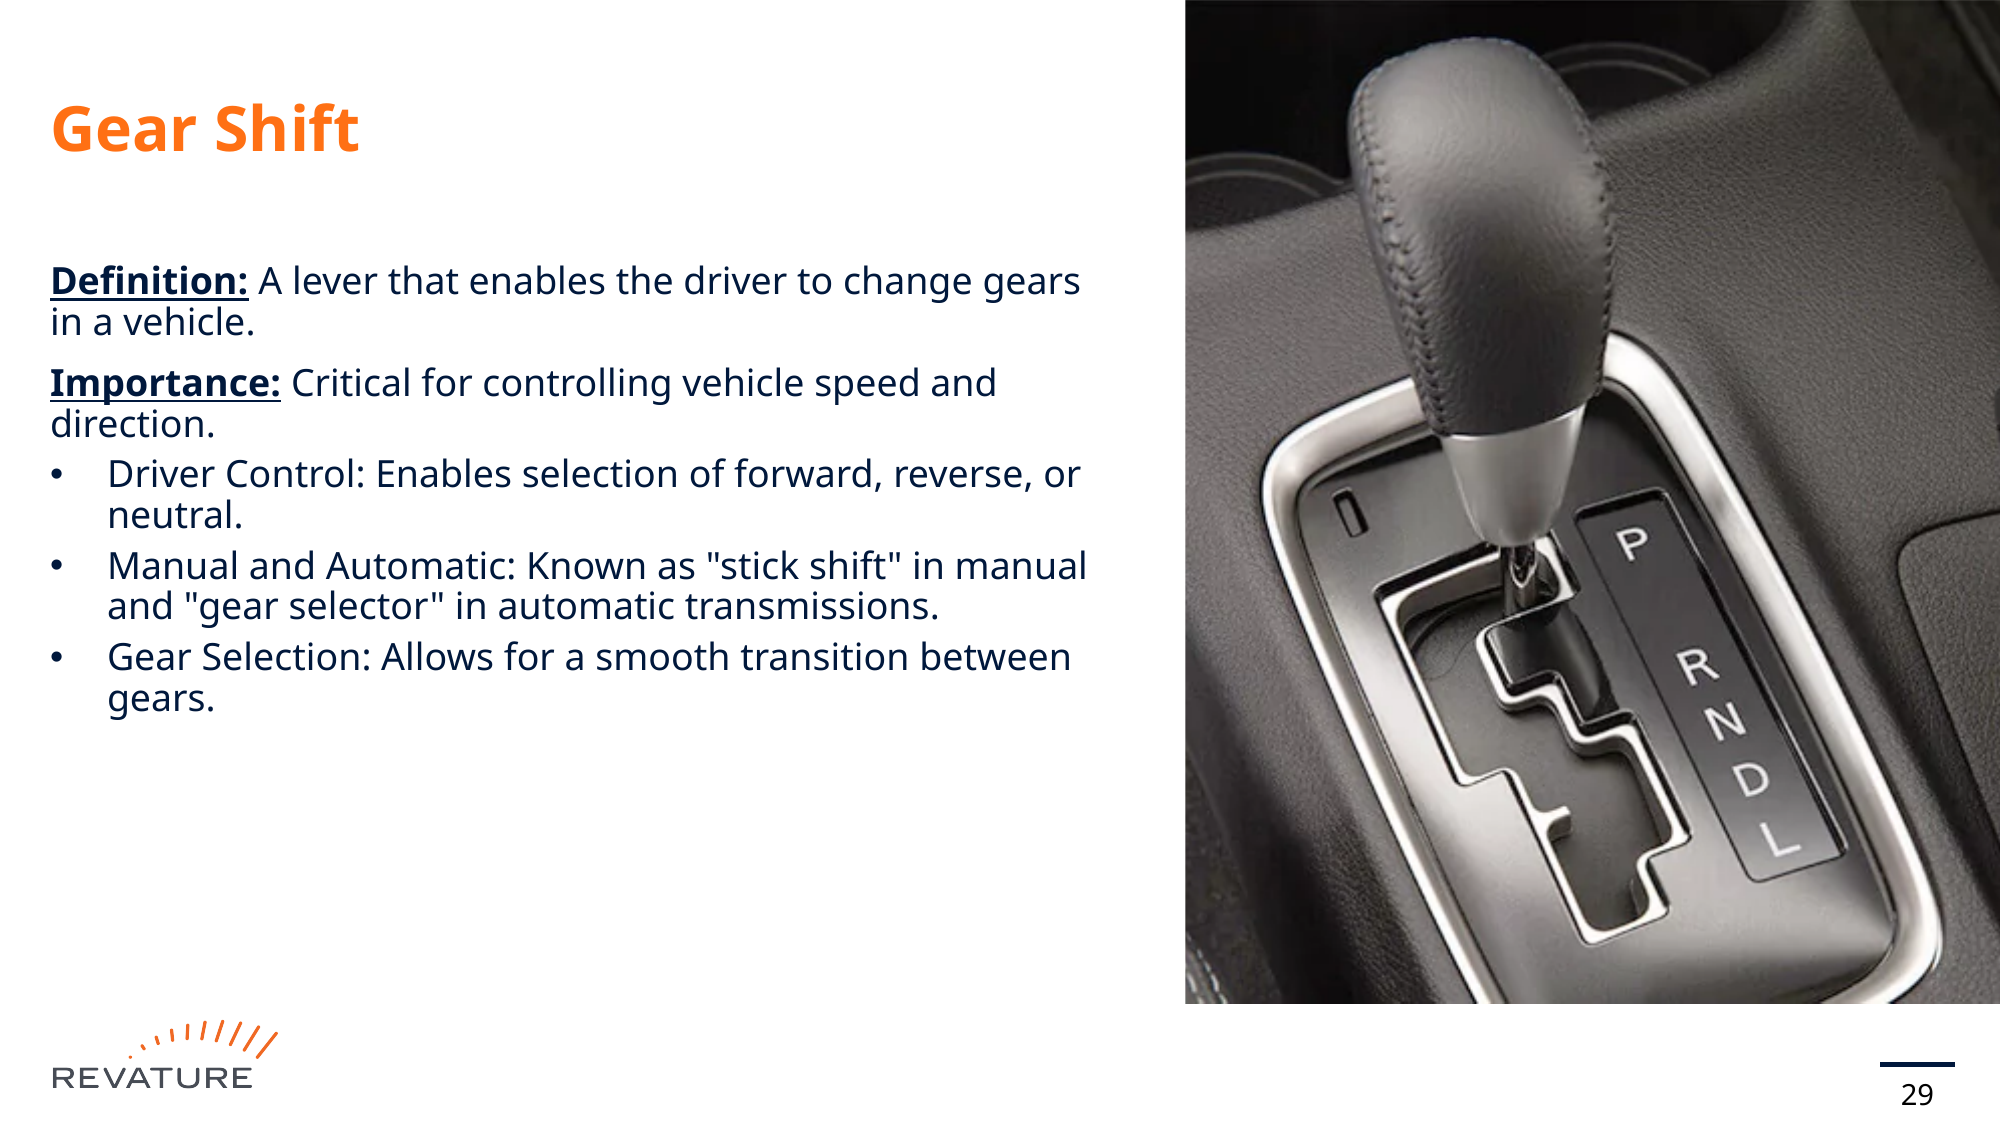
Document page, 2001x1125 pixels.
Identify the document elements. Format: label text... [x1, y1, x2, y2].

title Gear Shift [50, 51, 1109, 212]
picture [46, 1015, 282, 1093]
list Definition: A lever that enables the driver to change gears in a vehicle. Importance: Critical for controlling vehicle speed and direction. Driver Control: Enables selection of forward, reverse, or neutral. Manual and Automatic: Known as "stick shift" in manual and "gear selector" in automatic transmissions. Gear Selection: Allows for a smooth transition between gears. [50, 262, 1106, 952]
picture [1185, 0, 2000, 1004]
